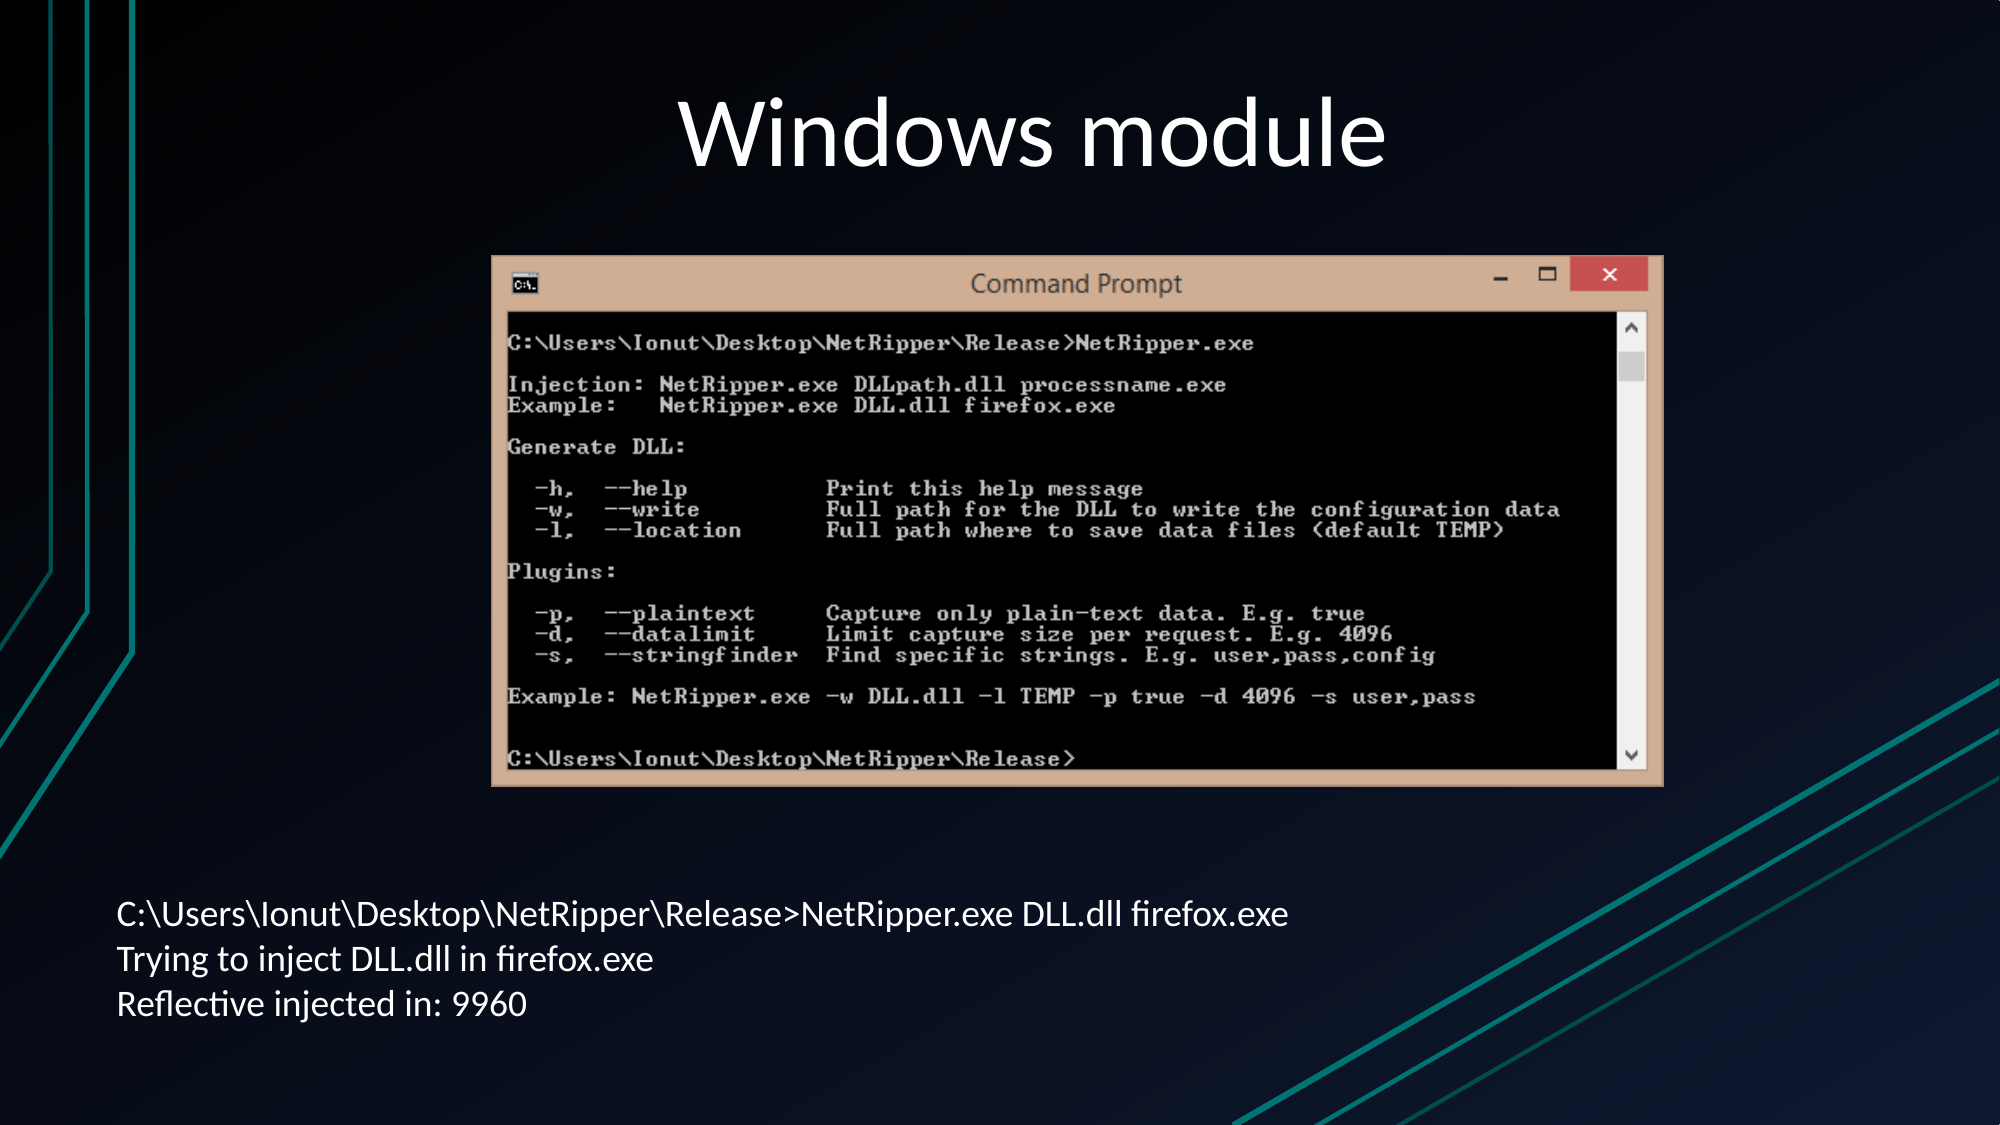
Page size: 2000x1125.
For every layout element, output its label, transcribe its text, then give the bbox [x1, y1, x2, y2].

text_box C:\Users\Ionut\Desktop\NetRipper\Release>NetRipper.exe DLL.dll firefox.exe Trying to inject DLL.dll in firefox.exe Reflective injected in: 9960 [101, 881, 1366, 1032]
picture [491, 255, 1665, 788]
title Windows module [657, 66, 1414, 199]
